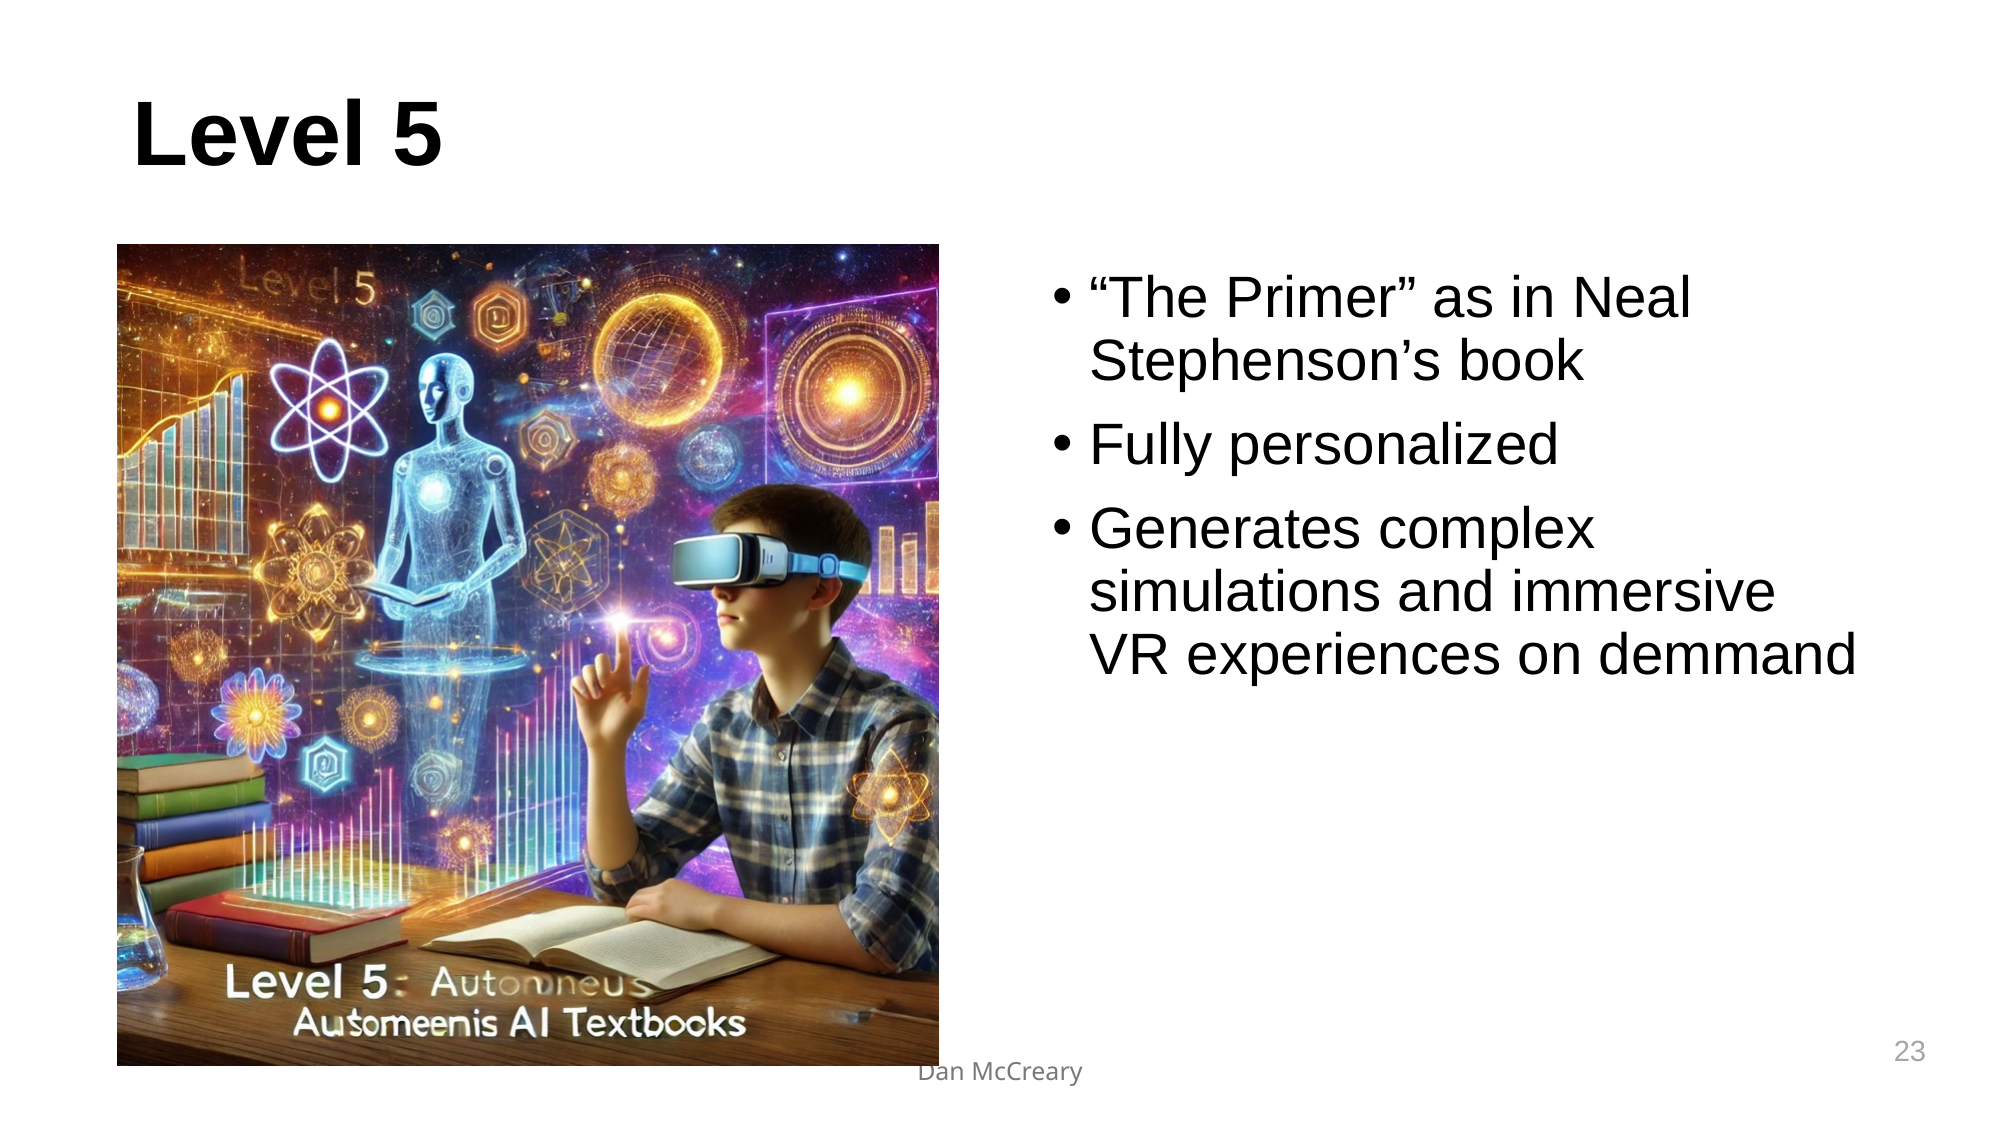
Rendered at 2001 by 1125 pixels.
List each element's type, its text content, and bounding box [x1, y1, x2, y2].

picture [117, 244, 939, 1066]
title Level 5 [117, 27, 1843, 245]
slide_number 23 [1491, 1019, 1942, 1080]
footer Dan McCreary [662, 1042, 1338, 1103]
list “The Primer” as in Neal Stephenson’s book Fully personalized Generates complex simulations and immersive VR experiences on demmand [1037, 260, 1876, 974]
